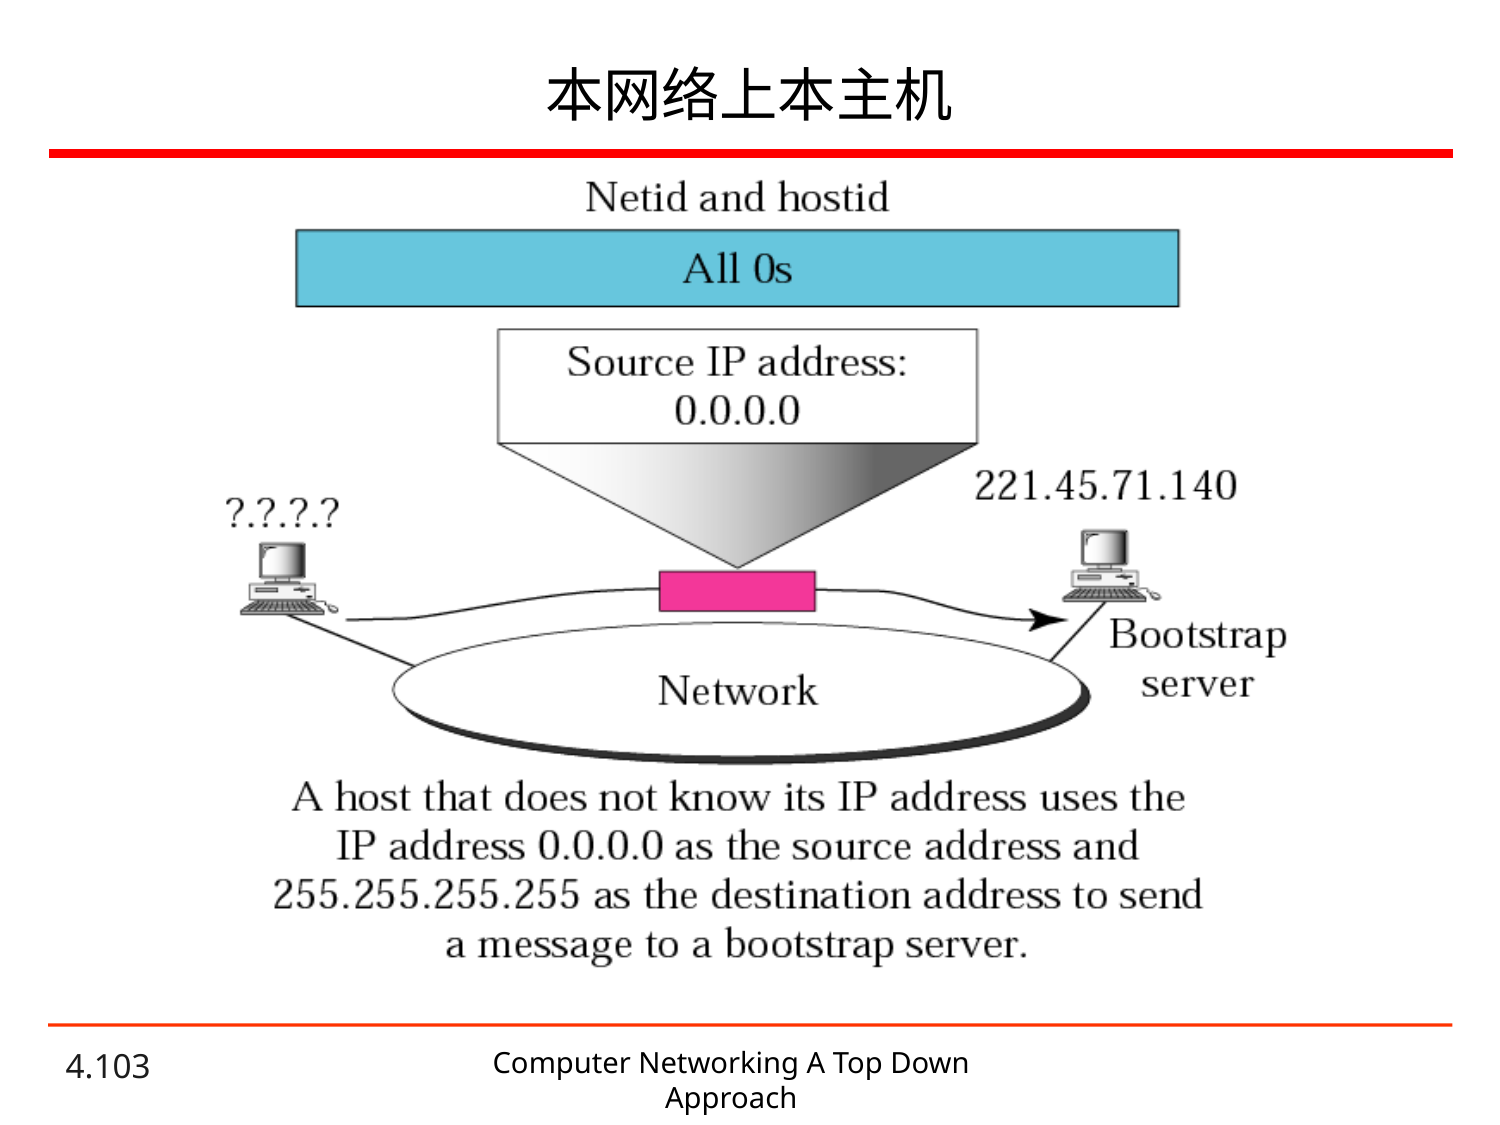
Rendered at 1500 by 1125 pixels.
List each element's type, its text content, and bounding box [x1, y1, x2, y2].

title 本网络上本主机 [55, 37, 1443, 149]
picture [224, 174, 1288, 970]
